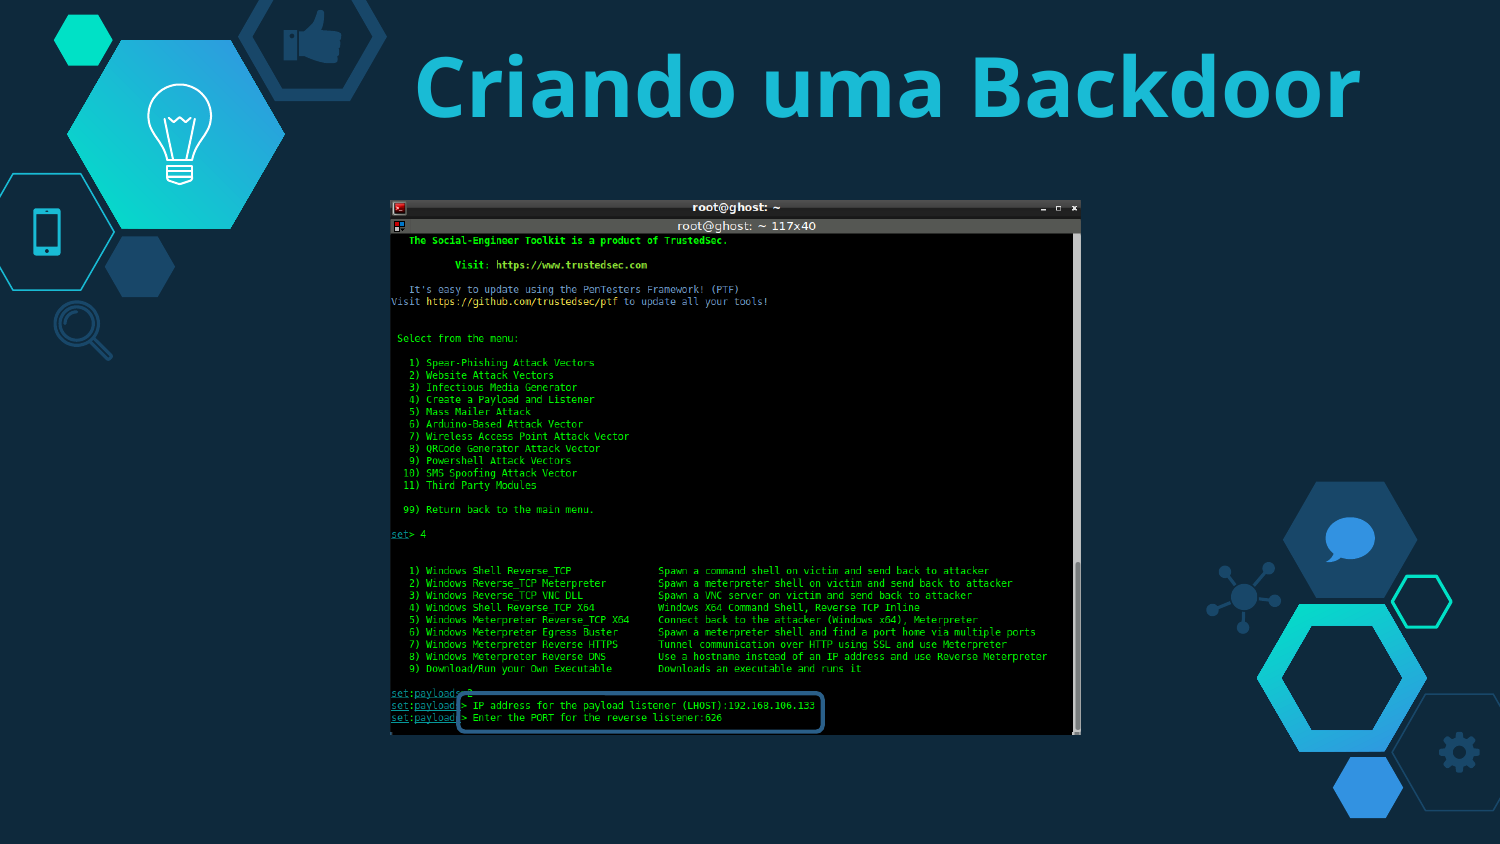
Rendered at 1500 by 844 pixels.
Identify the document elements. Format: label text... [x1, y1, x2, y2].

picture [390, 199, 1081, 735]
title Criando uma Backdoor [398, 43, 1410, 150]
